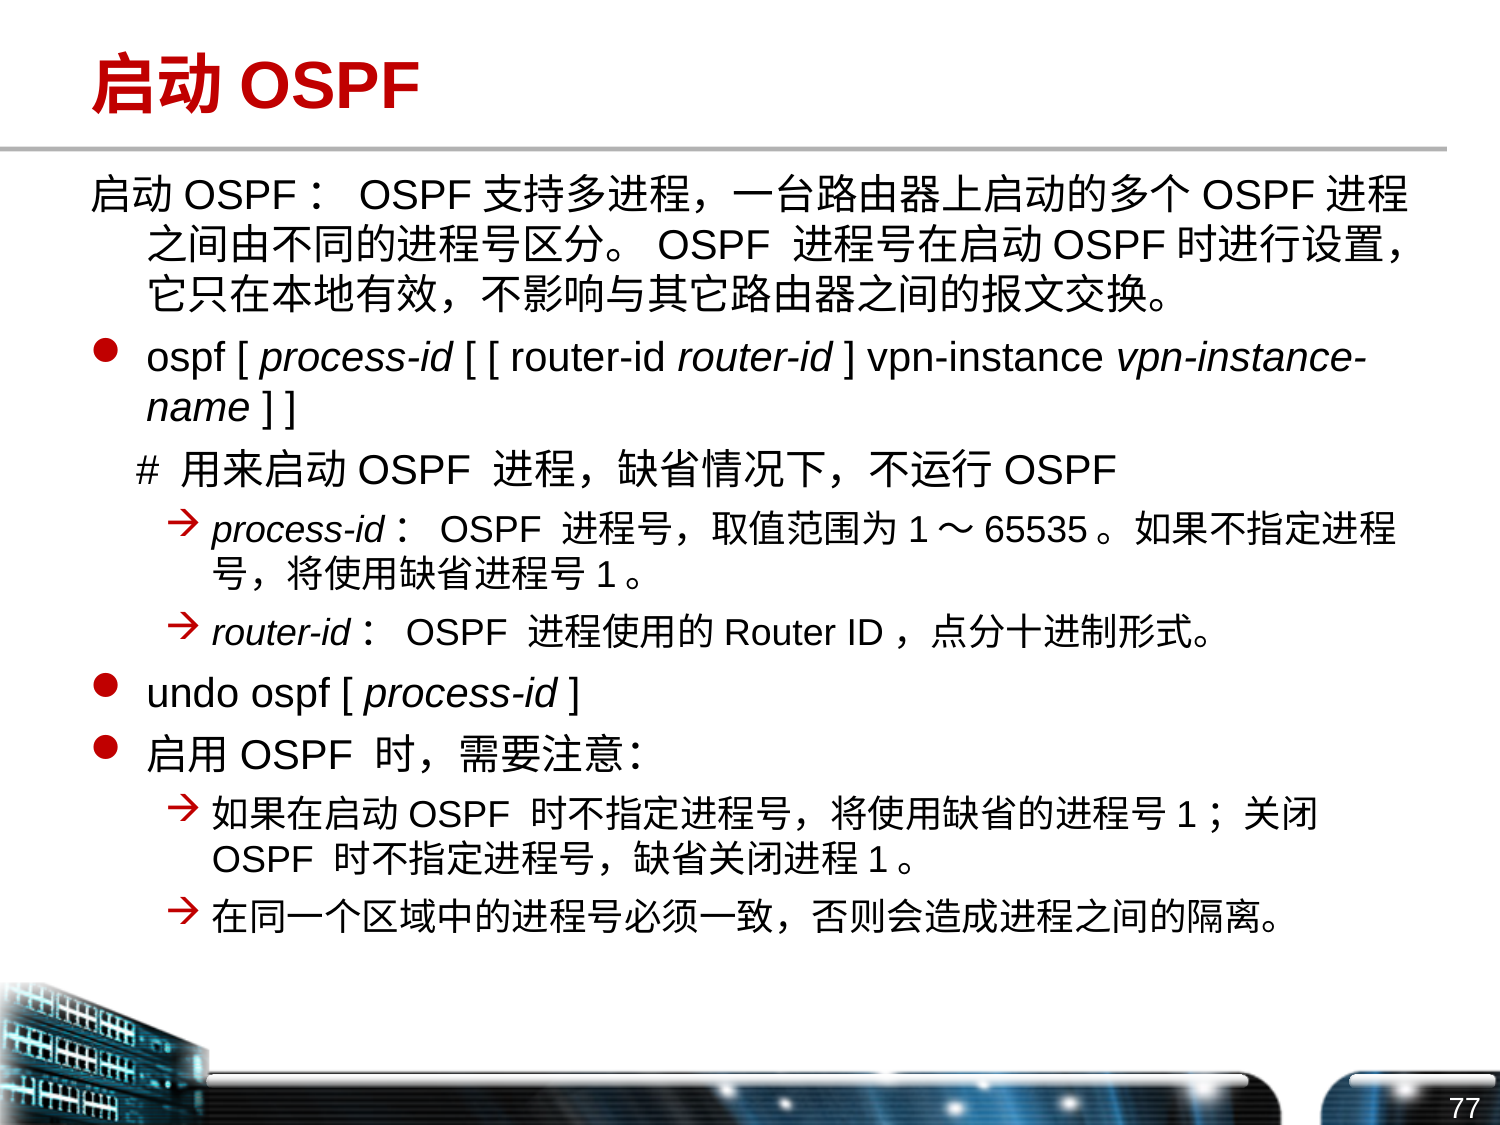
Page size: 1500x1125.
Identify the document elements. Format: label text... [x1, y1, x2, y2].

picture [0, 0, 1500, 1125]
title 启动OSPF [74, 25, 1263, 138]
list 启动OSPF：OSPF支持多进程，一台路由器上启动的多个OSPF进程之间由不同的进程号区分。OSPF 进程号在启动OSPF时进行设置，它只在本地有效，不影响与其它路由器之间的报文交换。 ospf [ process-id [ [ router-id router-id ] vpn-instance vpn-instance-name ] ] # 用来启动OSPF 进程，缺省情况下，不运行OSPF process-id：OSPF 进程号，取值范围为1～65535。如果不指定进程号，将使用缺省进程号1。 router-id：OSPF 进程使用的Router ID，点分十进制形式。 undo ospf [ process-id ] 启用OSPF 时，需要注意： 如果在启动OSPF 时不指定进程号，将使用缺省的进程号1；关闭OSPF 时不指定进程号，缺省关闭进程1。 在同一个区域中的进程号必须一致，否则会造成进程之间的隔离。 [74, 159, 1426, 1013]
